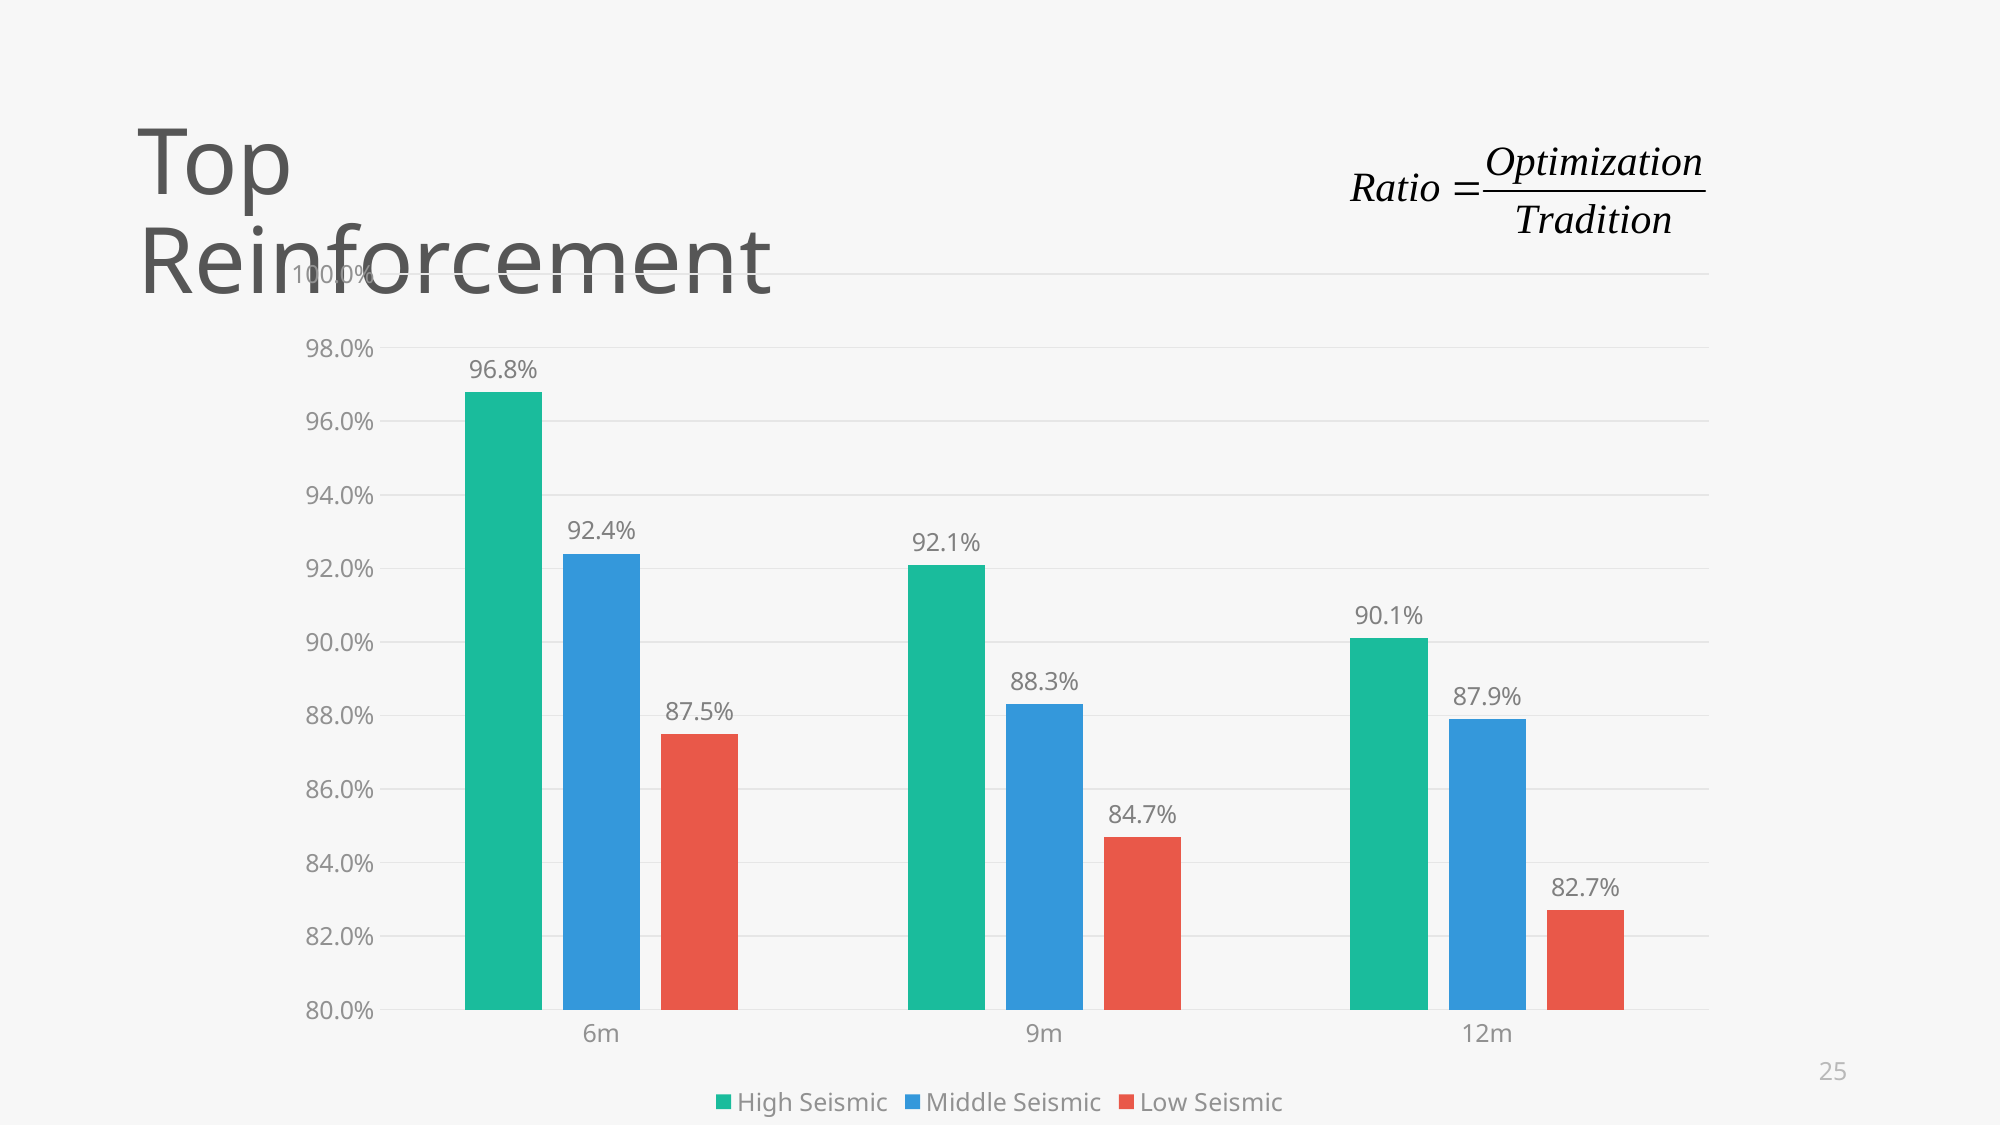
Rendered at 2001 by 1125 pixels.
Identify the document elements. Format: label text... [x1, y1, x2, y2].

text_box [1345, 139, 1710, 239]
chart [261, 239, 1739, 1125]
list Top Reinforcement [137, 108, 873, 224]
slide_number 25 [1739, 1042, 1863, 1103]
